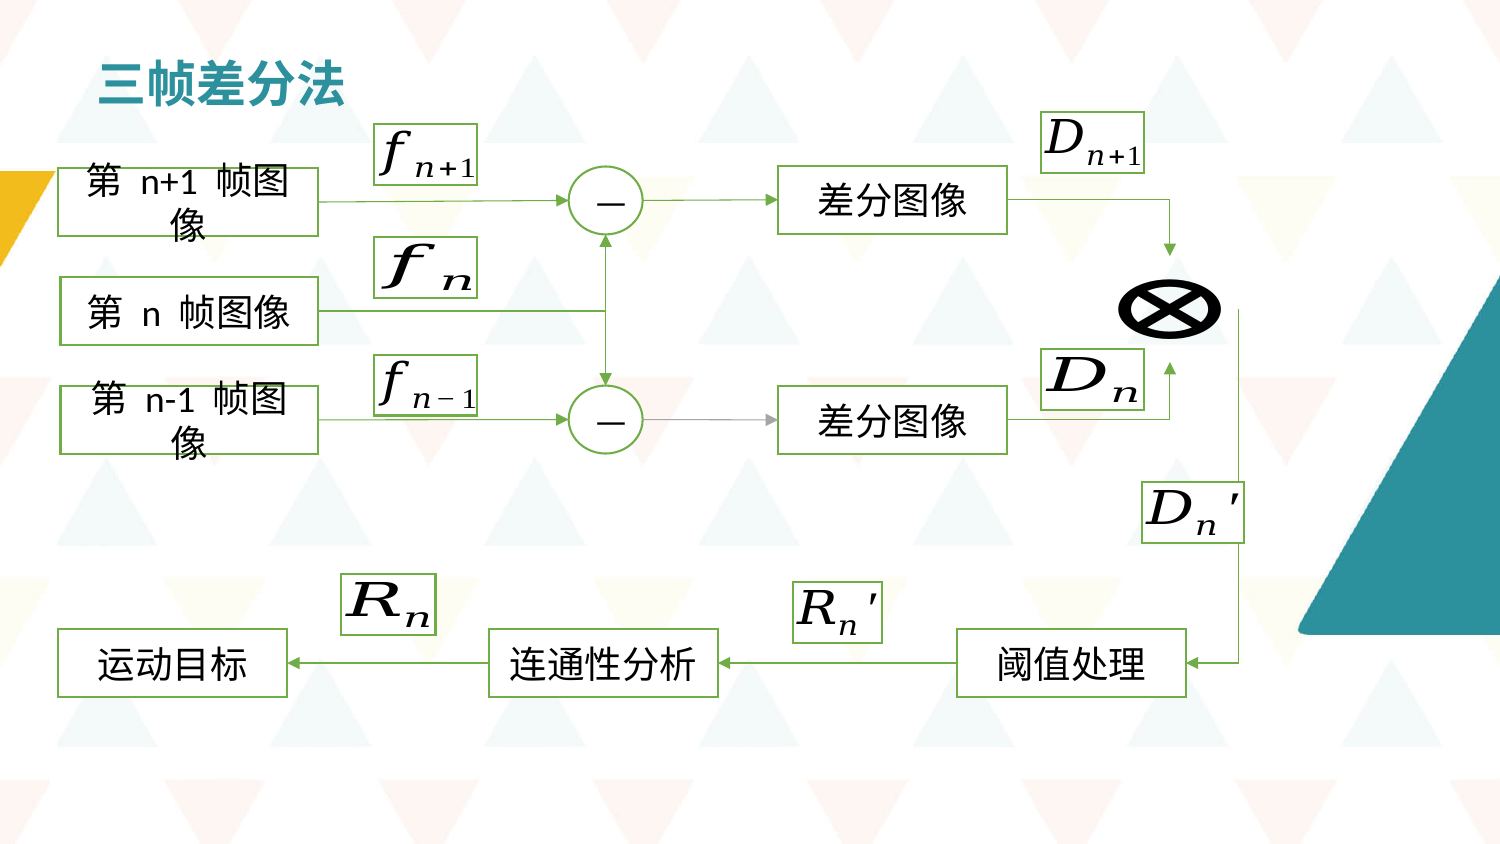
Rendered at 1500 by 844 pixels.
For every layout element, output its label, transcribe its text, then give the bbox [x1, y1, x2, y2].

text_box 差分图像 [777, 165, 1008, 235]
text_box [317, 310, 606, 386]
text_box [1185, 309, 1239, 663]
text_box — [567, 165, 644, 236]
text_box 第 n-1 帧图像 [59, 385, 319, 455]
text_box 差分图像 [777, 385, 1008, 455]
text_box 第 n+1 帧图像 [57, 167, 319, 237]
text_box 运动目标 [57, 628, 288, 698]
text_box 第 n 帧图像 [59, 276, 317, 346]
text_box 连通性分析 [488, 628, 719, 698]
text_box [1007, 362, 1170, 420]
text_box 三帧差分法 [58, 37, 1406, 129]
text_box — [567, 384, 644, 455]
picture [0, 0, 1500, 844]
text_box 阈值处理 [956, 628, 1187, 698]
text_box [1007, 199, 1170, 256]
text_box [317, 234, 606, 310]
